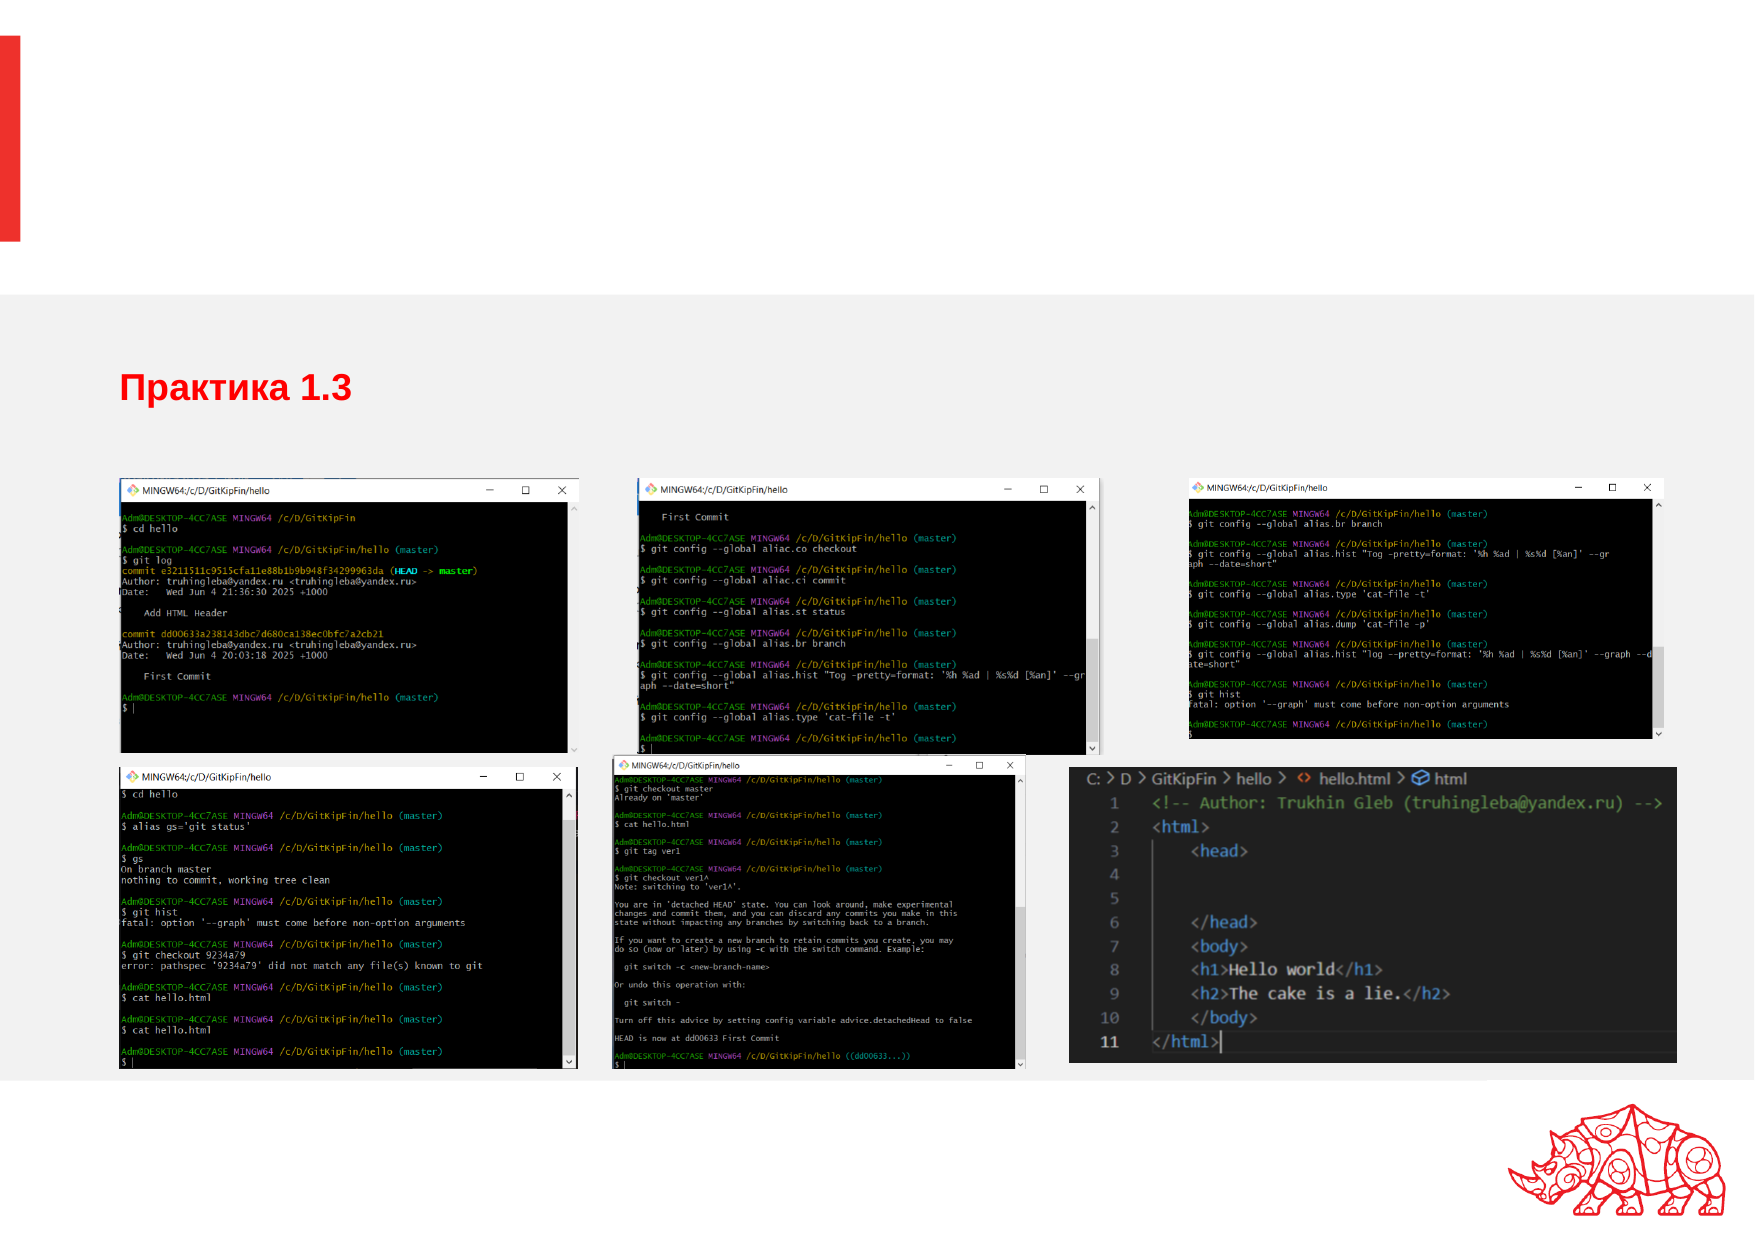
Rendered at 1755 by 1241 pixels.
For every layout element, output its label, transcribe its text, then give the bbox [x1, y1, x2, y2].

picture [119, 478, 579, 753]
picture [1487, 1080, 1755, 1229]
picture [1068, 767, 1677, 1064]
picture [119, 767, 579, 1069]
list Практика 1.3 [64, 348, 1677, 418]
picture [612, 478, 1104, 1069]
picture [1189, 478, 1665, 739]
